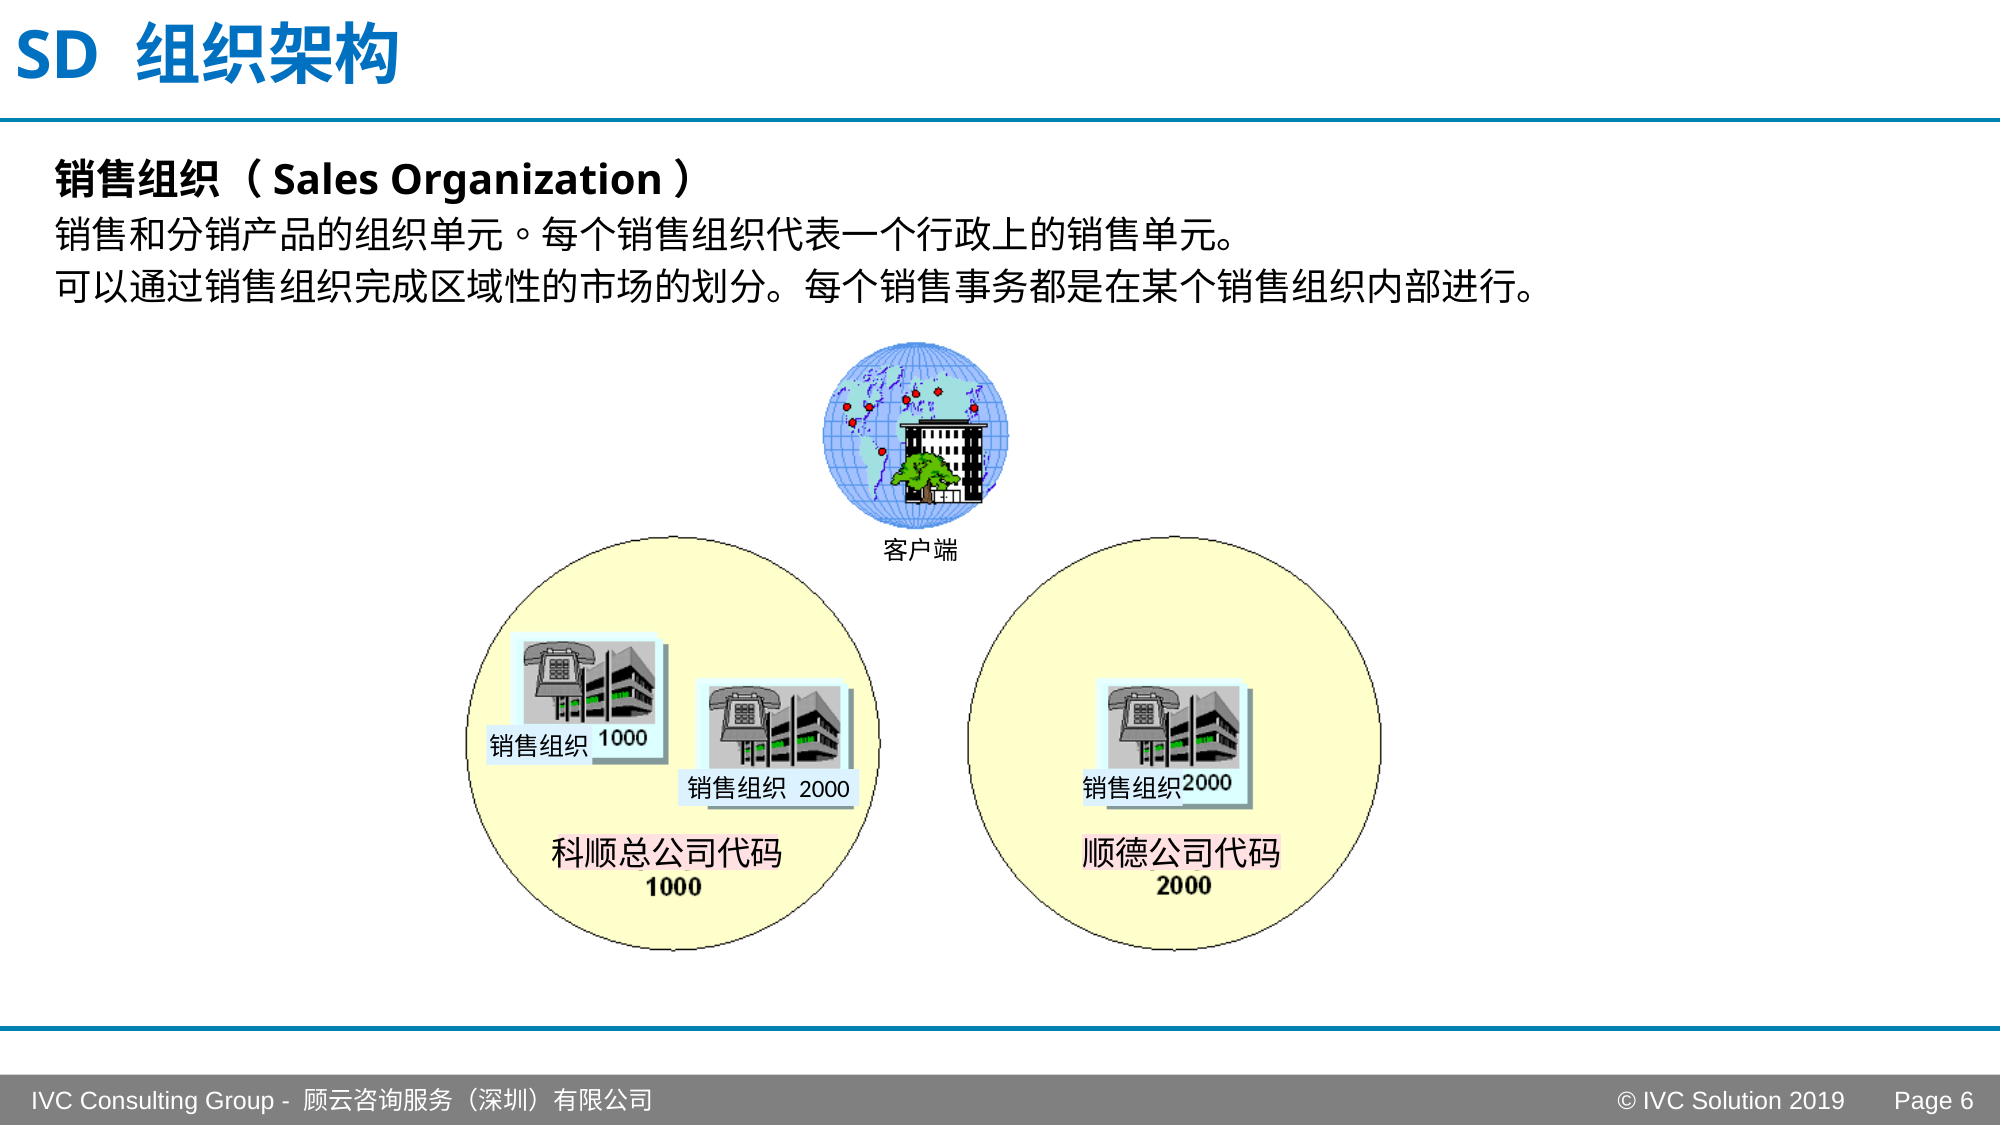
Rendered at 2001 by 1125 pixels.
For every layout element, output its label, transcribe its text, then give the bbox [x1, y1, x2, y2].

title SD 组织架构 [0, 0, 1934, 105]
text_box 销售组织（Sales Organization） 销售和分销产品的组织单元。每个销售组织代表一个行政上的销售单元。 可以通过销售组织完成区域性的市场的划分。每个销售事务都是在某个销售组织内部进行。 [39, 145, 1908, 538]
picture [454, 341, 1387, 953]
